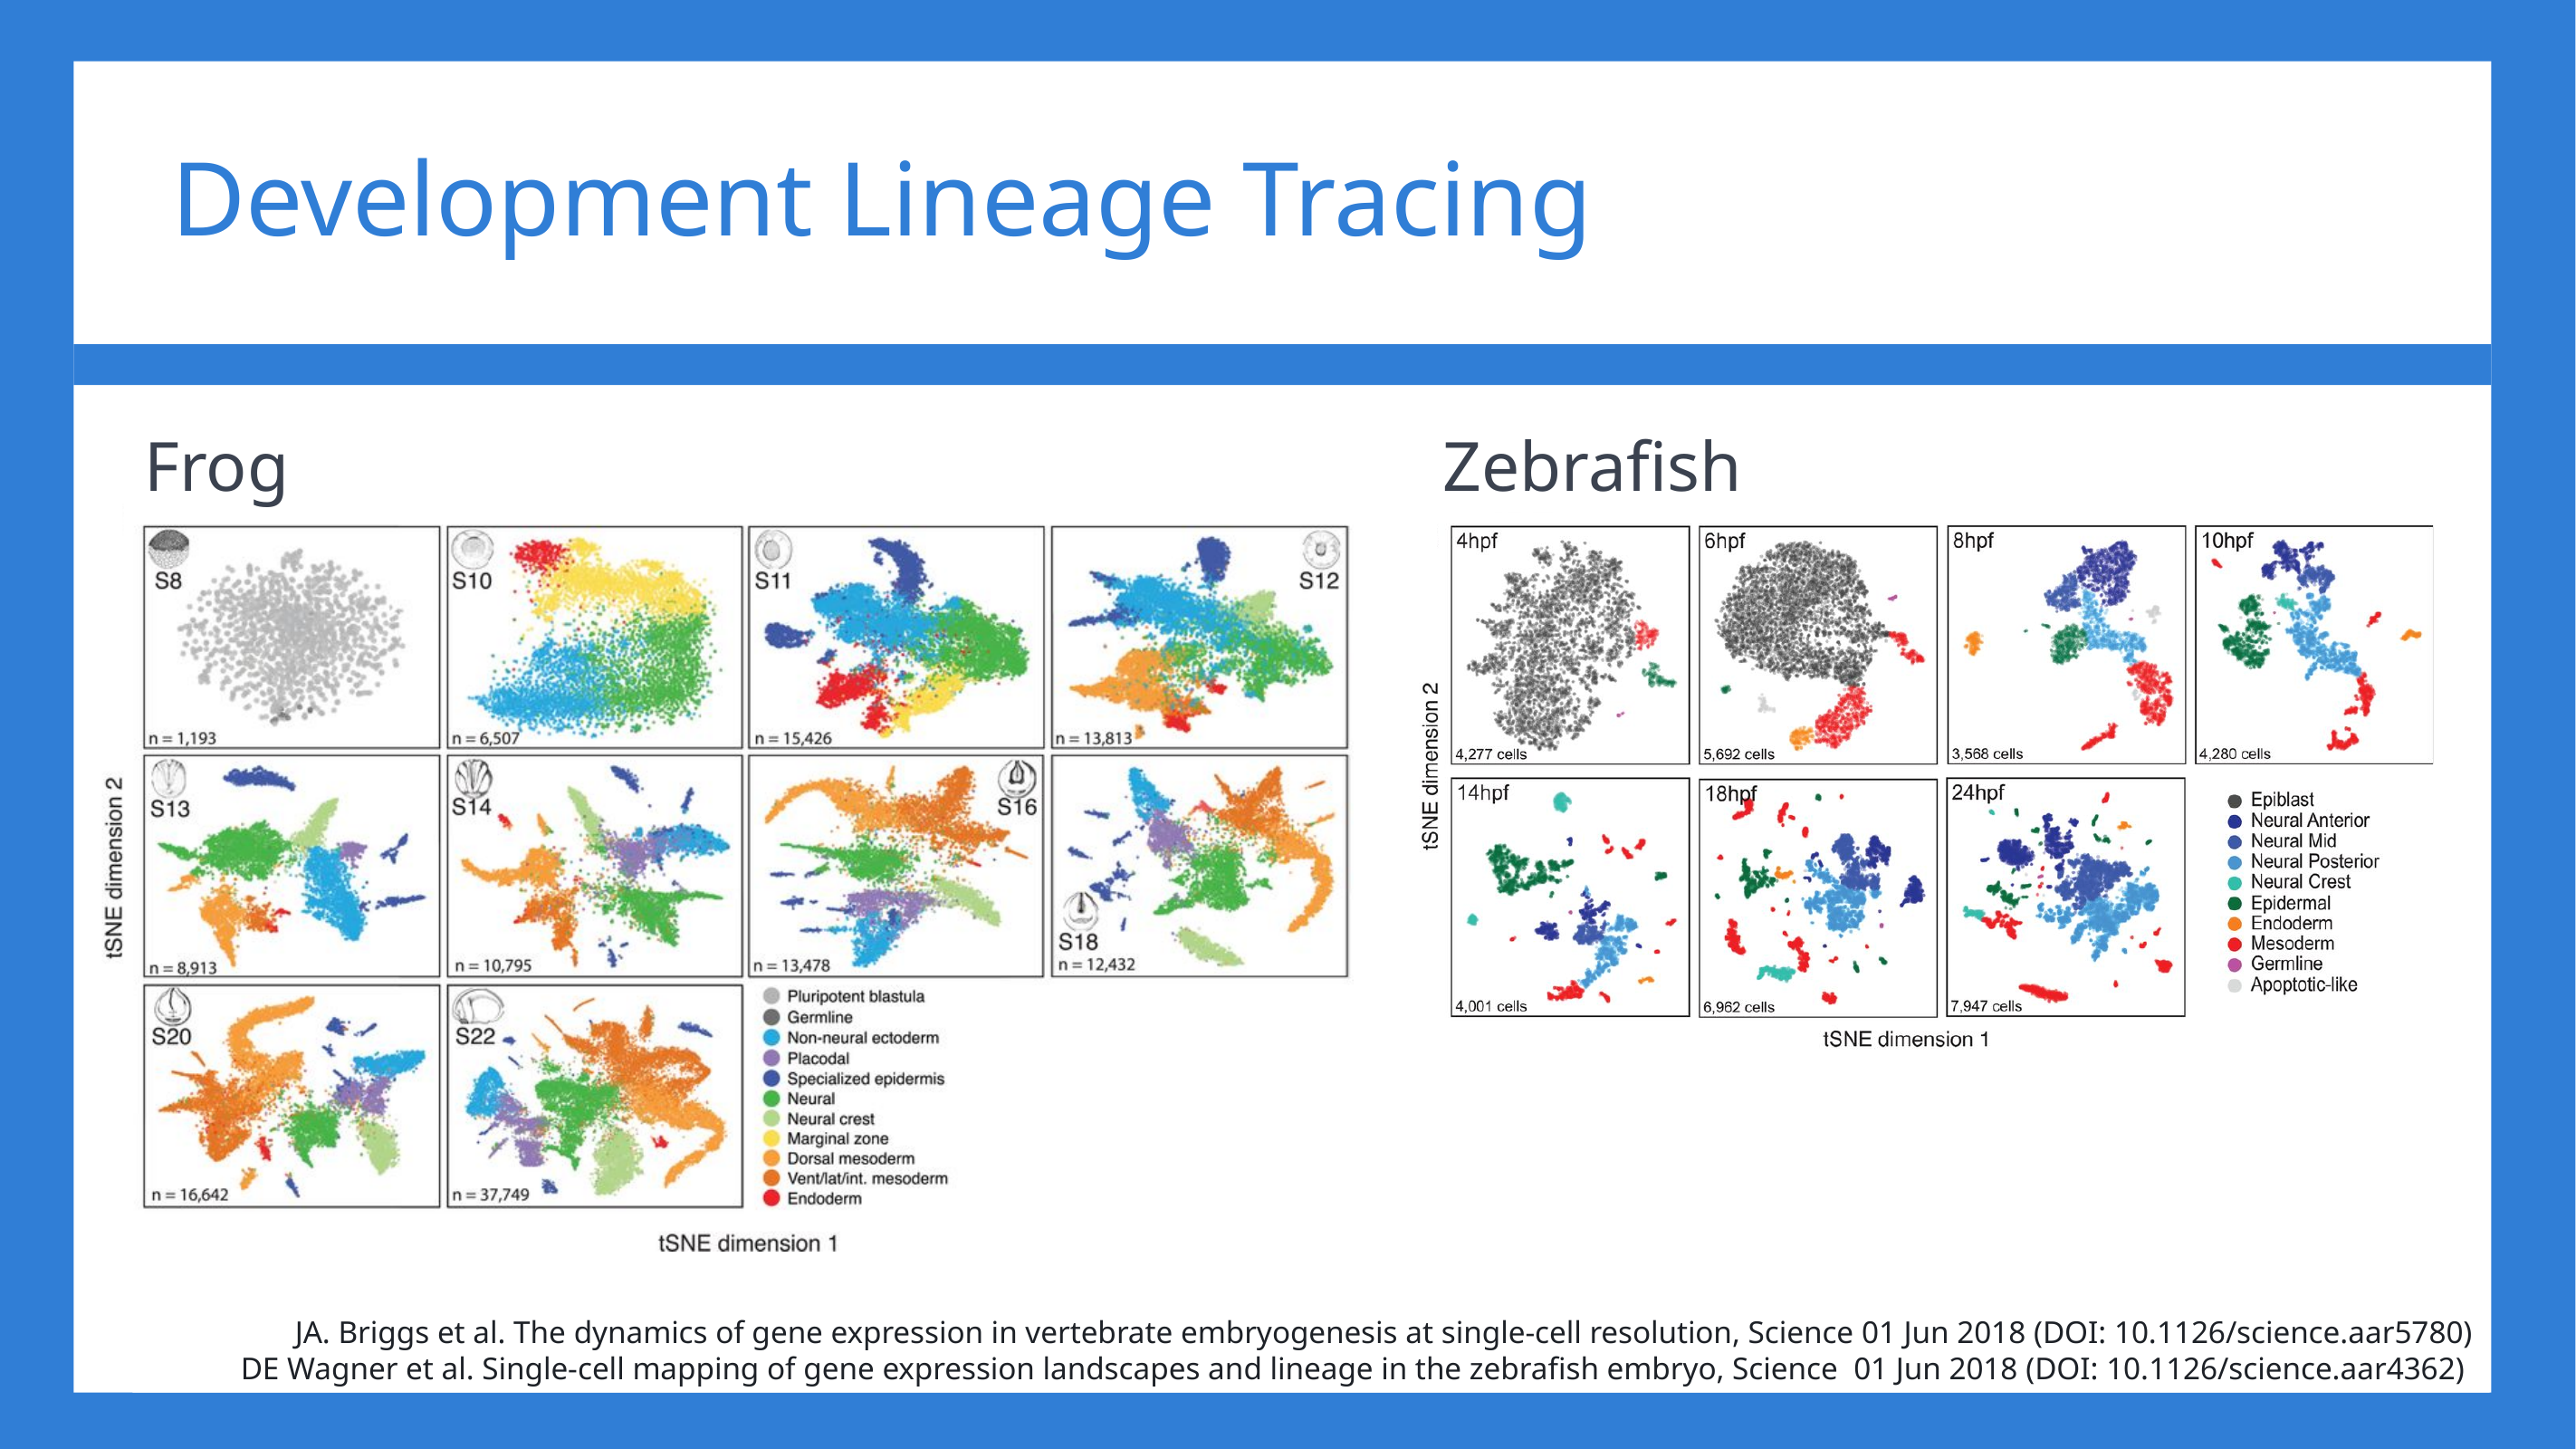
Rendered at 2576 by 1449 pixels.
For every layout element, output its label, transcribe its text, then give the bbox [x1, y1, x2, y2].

text_box Zebrafish [1429, 416, 1756, 508]
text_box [1408, 512, 2434, 1057]
title Development Lineage Tracing [165, 88, 2410, 302]
text_box JA. Briggs et al. The dynamics of gene expression in vertebrate embryogenesis at single-cell resolution, Science 01 Jun 2018 (DOI: 10.1126/science.aar5780) DE Wagner et al. Single-cell mapping of gene expression landscapes and lineage in the zebrafish embryo, Science 01 Jun 2018 (DOI: 10.1126/science.aar4362) [132, 1307, 2490, 1393]
text_box Frog [130, 416, 303, 494]
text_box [93, 498, 1355, 1252]
